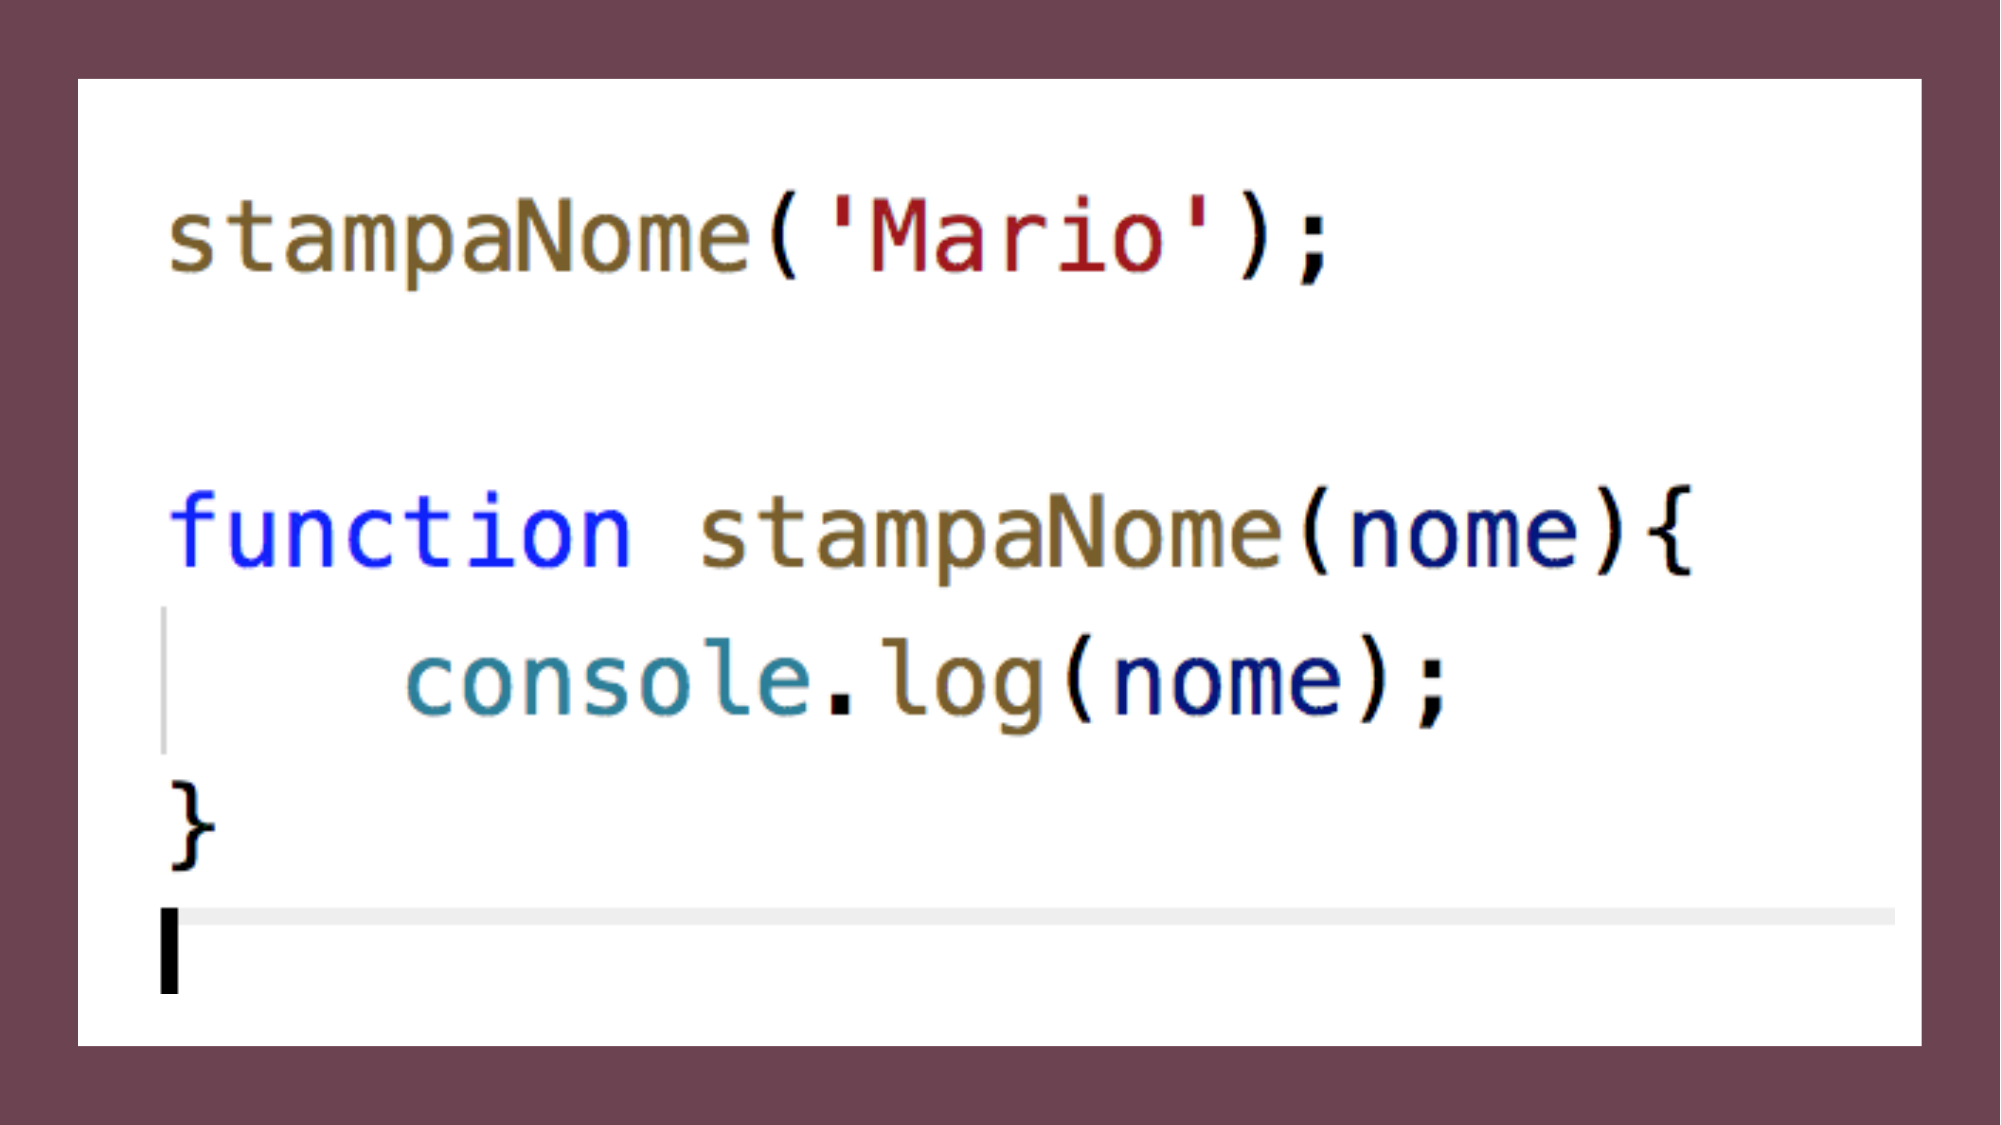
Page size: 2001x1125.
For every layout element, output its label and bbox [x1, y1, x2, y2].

text_box [77, 78, 1923, 1047]
text_box [0, 0, 2000, 1125]
list [105, 130, 1895, 994]
